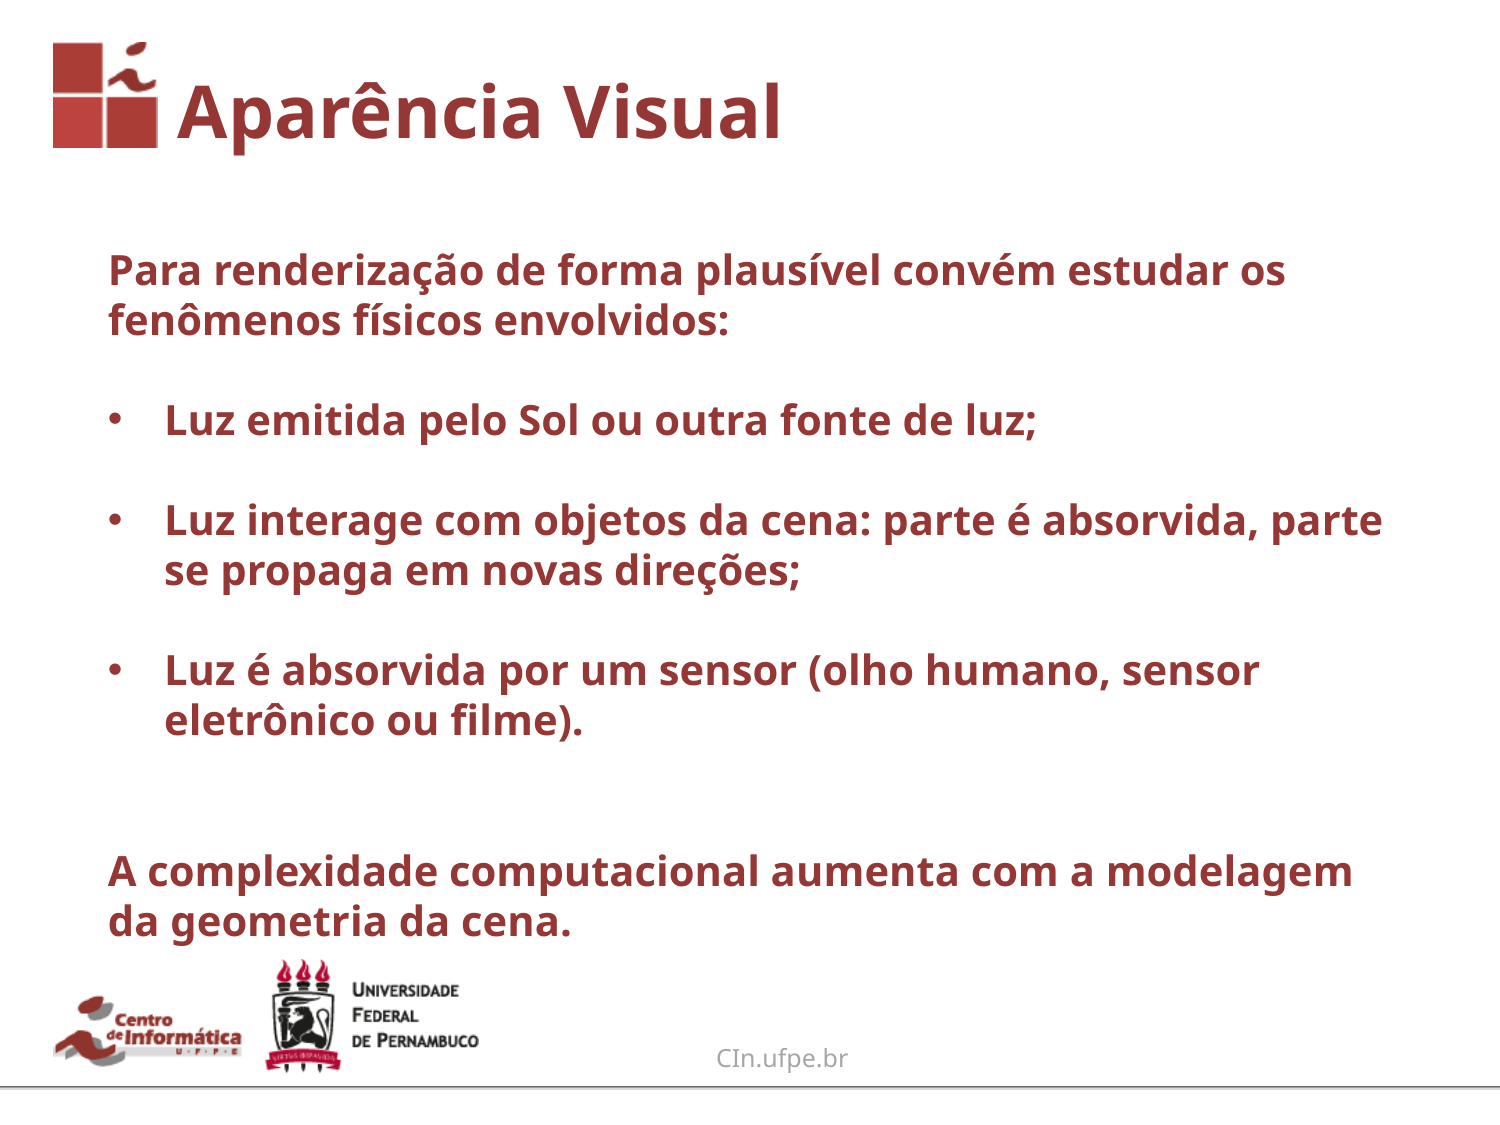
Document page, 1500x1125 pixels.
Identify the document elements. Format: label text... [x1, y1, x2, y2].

picture [52, 959, 479, 1074]
picture [0, 1086, 1500, 1091]
picture [52, 42, 159, 148]
text_box Aparência Visual [162, 22, 1478, 197]
text_box Para renderização de forma plausível convém estudar os fenômenos físicos envolvidos: Luz emitida pelo Sol ou outra fonte de luz; Luz interage com objetos da cena: parte é absorvida, parte se propaga em novas direções; Luz é absorvida por um sensor (olho humano, sensor eletrônico ou filme). A complexidade computacional aumenta com a modelagem da geometria da cena. [92, 235, 1408, 1035]
text_box CIn.ufpe.br [701, 1035, 864, 1080]
